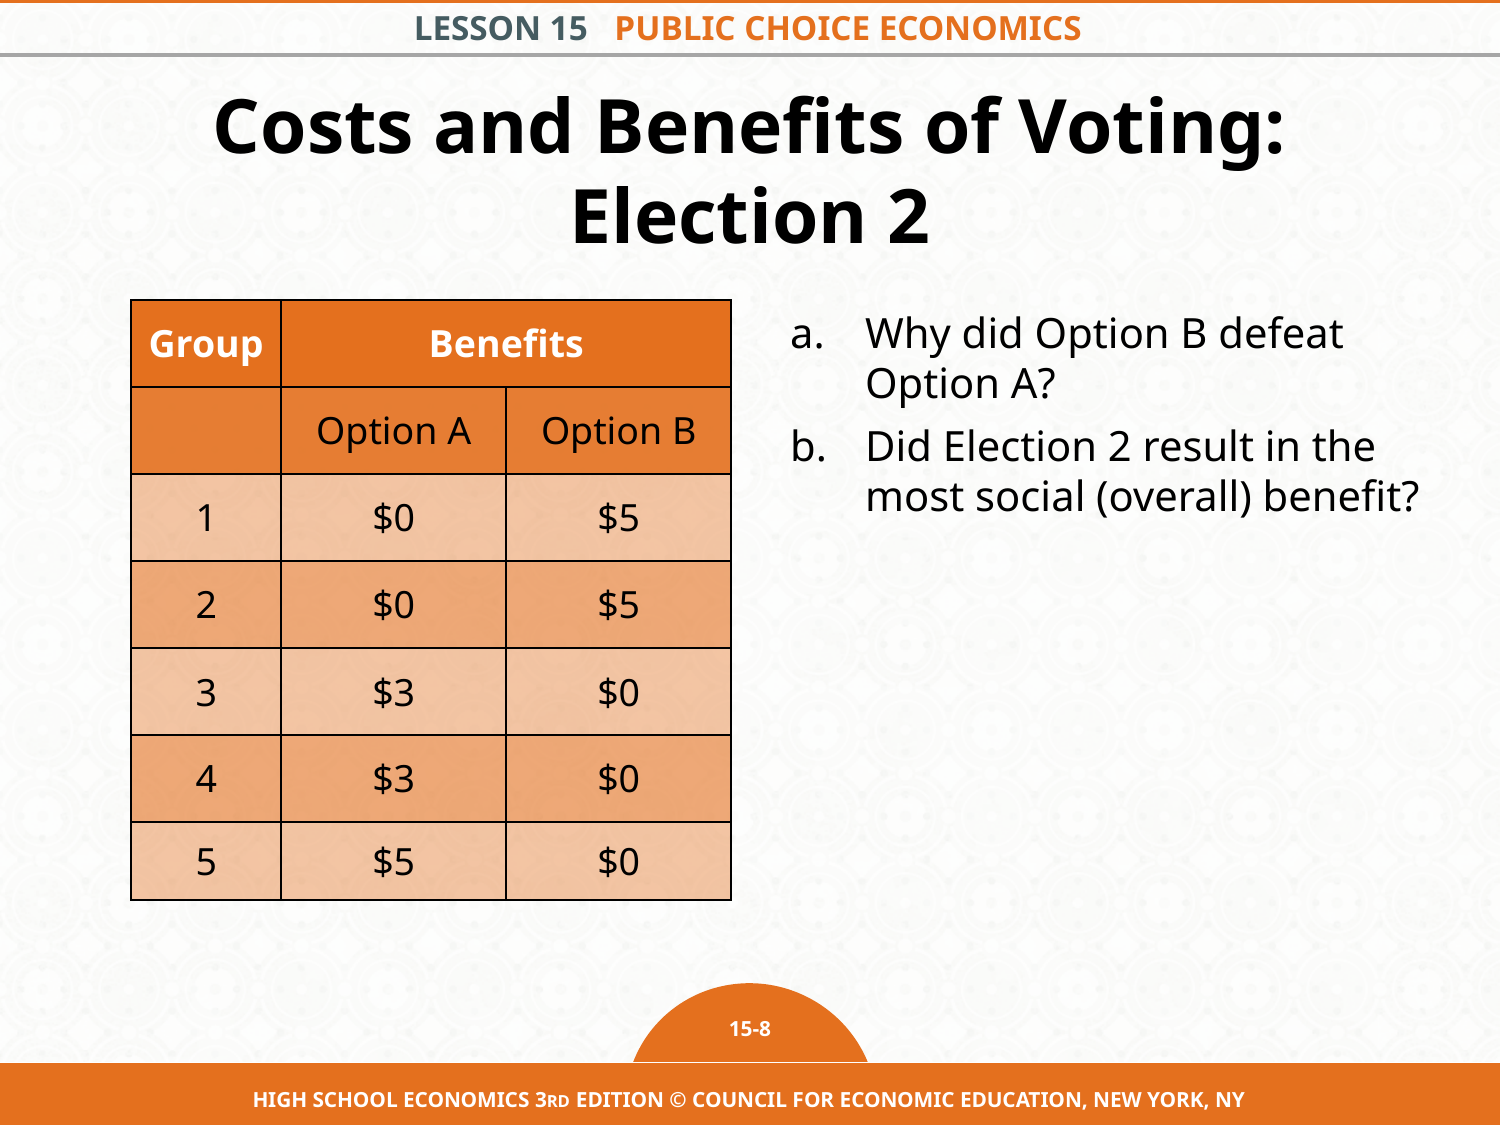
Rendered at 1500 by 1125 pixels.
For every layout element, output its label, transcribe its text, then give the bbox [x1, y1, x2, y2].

table_cell $5 [282, 823, 505, 899]
table_cell 5 [132, 823, 280, 899]
table_cell $5 [507, 562, 730, 647]
table_cell $0 [282, 562, 505, 647]
table_cell Option B [507, 388, 730, 473]
table_cell $0 [507, 649, 730, 734]
table_cell $0 [282, 475, 505, 560]
table_cell $3 [282, 736, 505, 821]
table_cell 1 [132, 475, 280, 560]
table_cell 4 [132, 736, 280, 821]
table_cell $0 [507, 736, 730, 821]
picture [0, 57, 1500, 1062]
table_cell $3 [282, 649, 505, 734]
table_cell 2 [132, 562, 280, 647]
table_cell [132, 388, 280, 473]
table_cell 3 [132, 649, 280, 734]
table_header Group [132, 301, 280, 386]
title Costs and Benefits of Voting: Election 2 [75, 75, 1425, 263]
picture [0, 3, 1500, 53]
text_box Why did Option B defeat Option A? Did Election 2 result in the most social (overall) benefit? [775, 299, 1451, 573]
table_cell $5 [507, 475, 730, 560]
table_header Benefits [282, 301, 730, 386]
table_cell Option A [282, 388, 505, 473]
table_cell $0 [507, 823, 730, 899]
